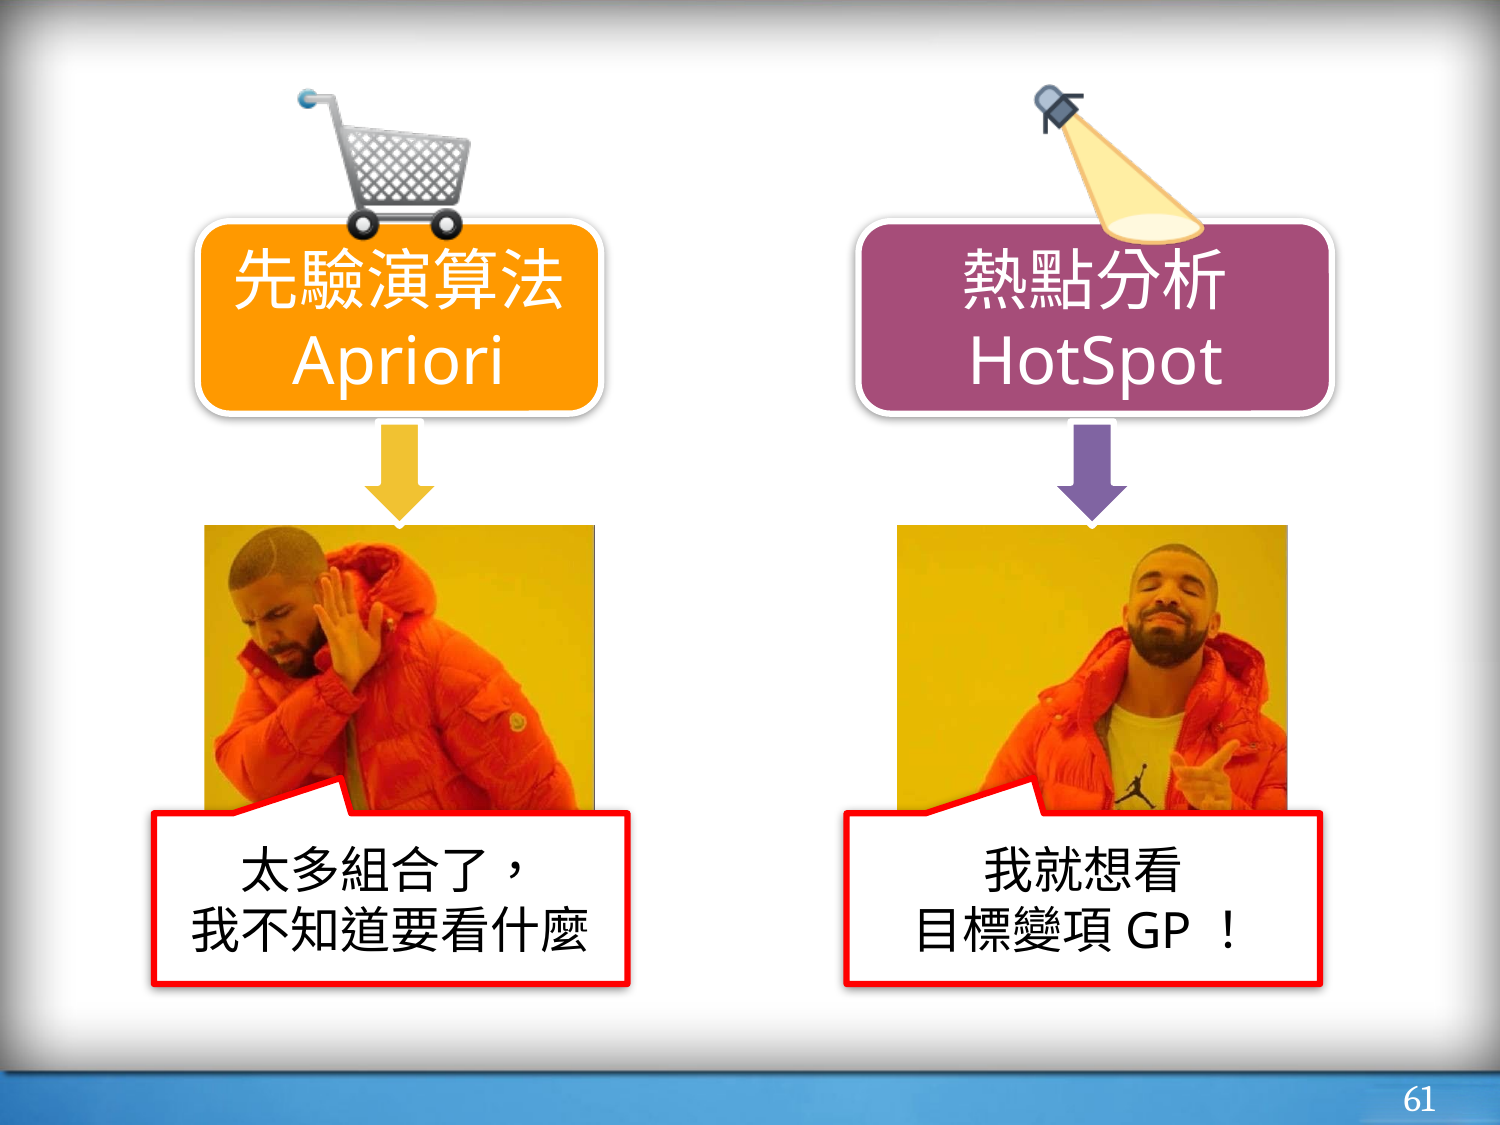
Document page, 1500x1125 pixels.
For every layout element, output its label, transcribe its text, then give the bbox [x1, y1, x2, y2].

slide_number ‹#› [1350, 1074, 1488, 1118]
text_box [356, 421, 443, 524]
text_box 太多組合了， 我不知道要看什麼 [153, 813, 628, 984]
text_box [1049, 421, 1136, 524]
picture [0, 0, 1500, 1125]
text_box 先驗演算法 Apriori [197, 221, 602, 414]
text_box 我就想看 目標變項GP！ [846, 813, 1321, 984]
text_box 熱點分析 HotSpot [858, 221, 1332, 414]
